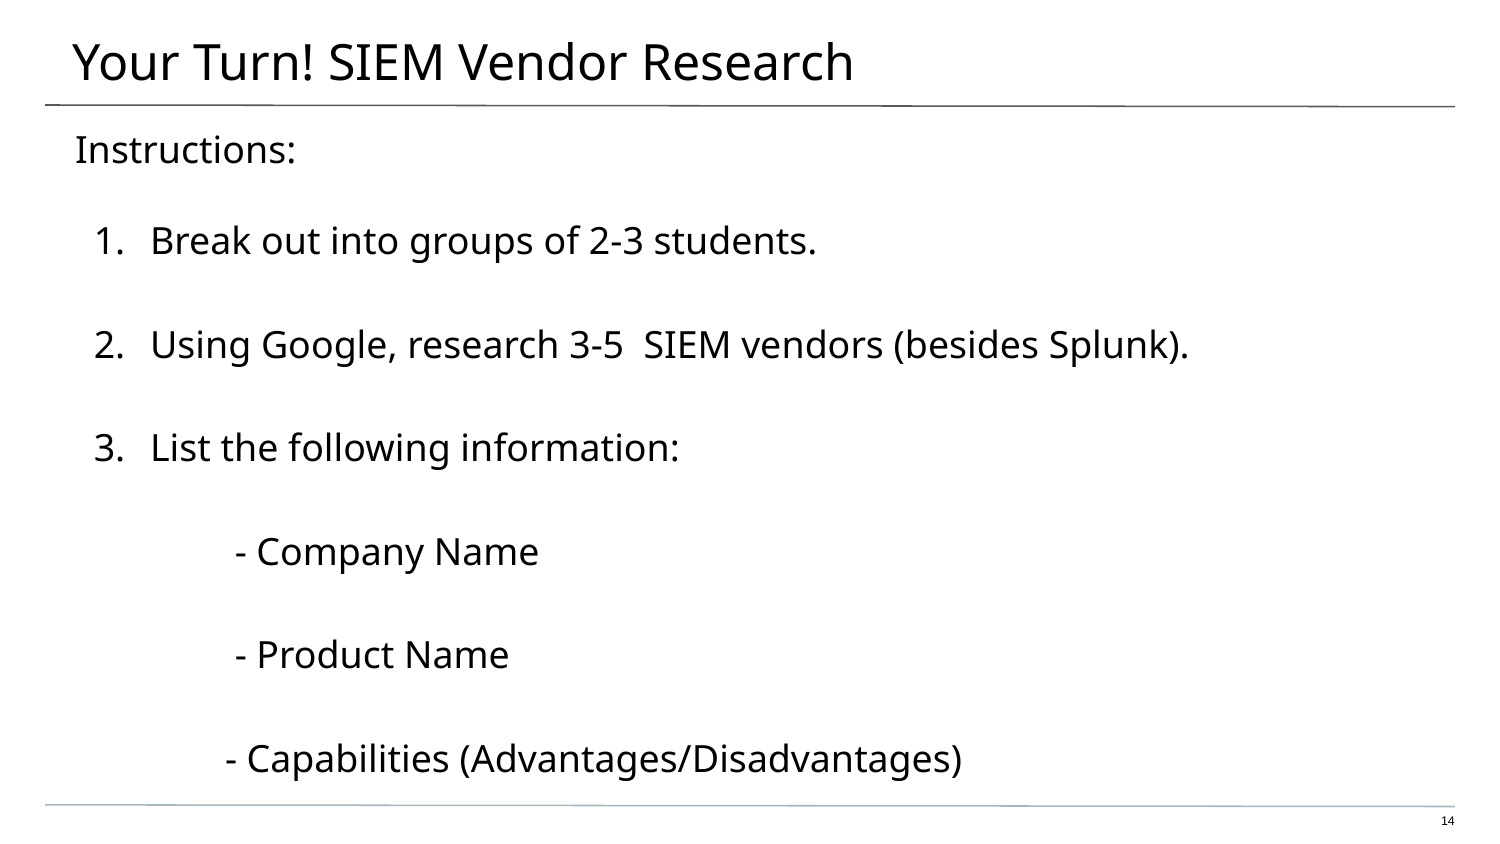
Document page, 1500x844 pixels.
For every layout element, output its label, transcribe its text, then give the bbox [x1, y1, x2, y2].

title Your Turn! SIEM Vendor Research [0, 0, 1500, 88]
subtitle Instructions: [0, 110, 1500, 171]
slide_number 14 [1412, 813, 1455, 831]
list Break out into groups of 2-3 students. Using Google, research 3-5 SIEM vendors (besides Splunk). List the following information: - Company Name - Product Name - Capabilities (Advantages/Disadvantages) [0, 210, 1500, 805]
